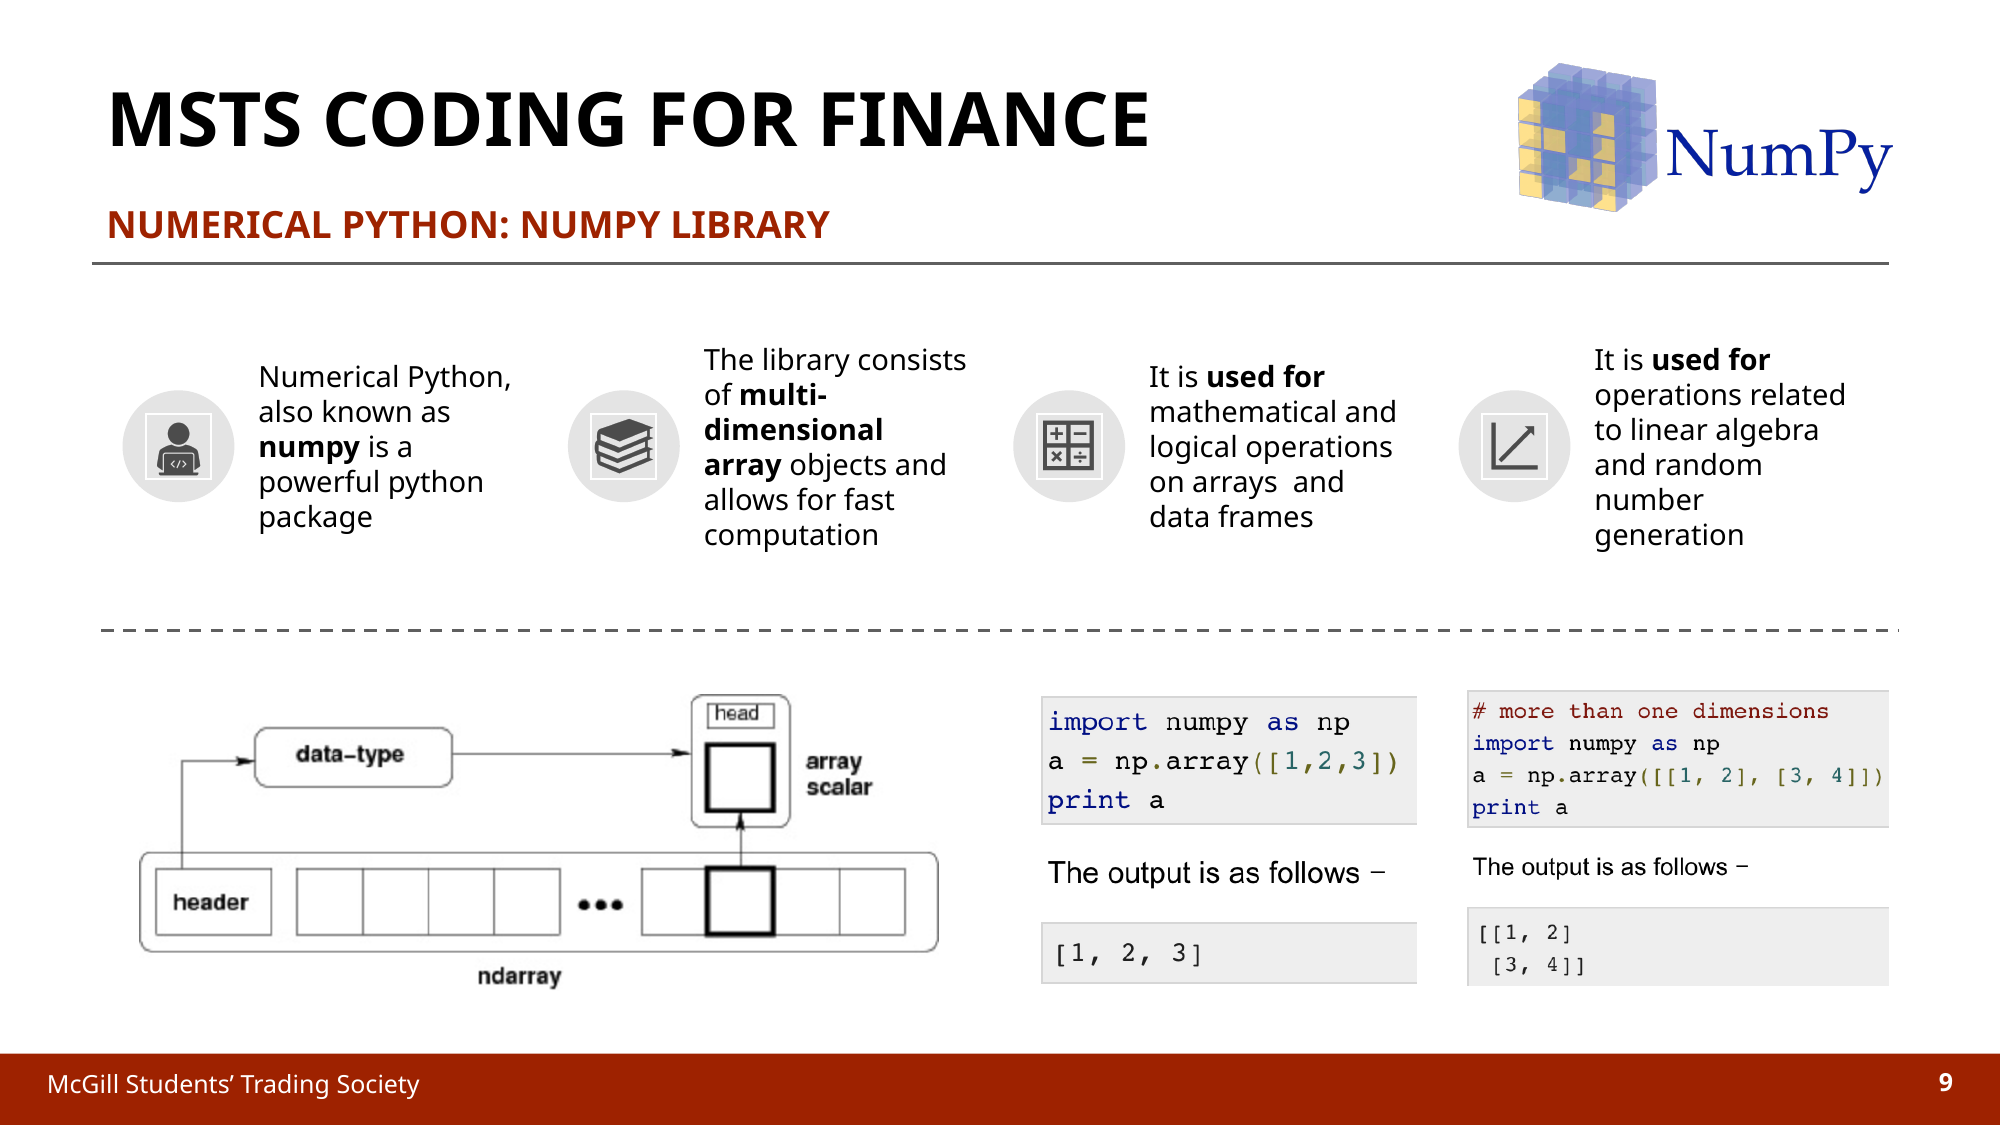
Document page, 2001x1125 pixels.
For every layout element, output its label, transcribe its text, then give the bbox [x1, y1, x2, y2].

picture [1517, 63, 1893, 212]
picture [1039, 689, 1417, 985]
picture [91, 679, 988, 996]
slide_number 9 [1518, 1053, 1969, 1114]
picture [1467, 690, 1889, 987]
text_box NUMERICAL PYTHON: NUMPY LIBRARY [91, 193, 1764, 254]
text_box MSTS CODING FOR FINANCE [91, 63, 1517, 169]
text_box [91, 304, 1889, 589]
footer McGill Students’ Trading Society [31, 1053, 707, 1114]
text_box [0, 1053, 2000, 1125]
